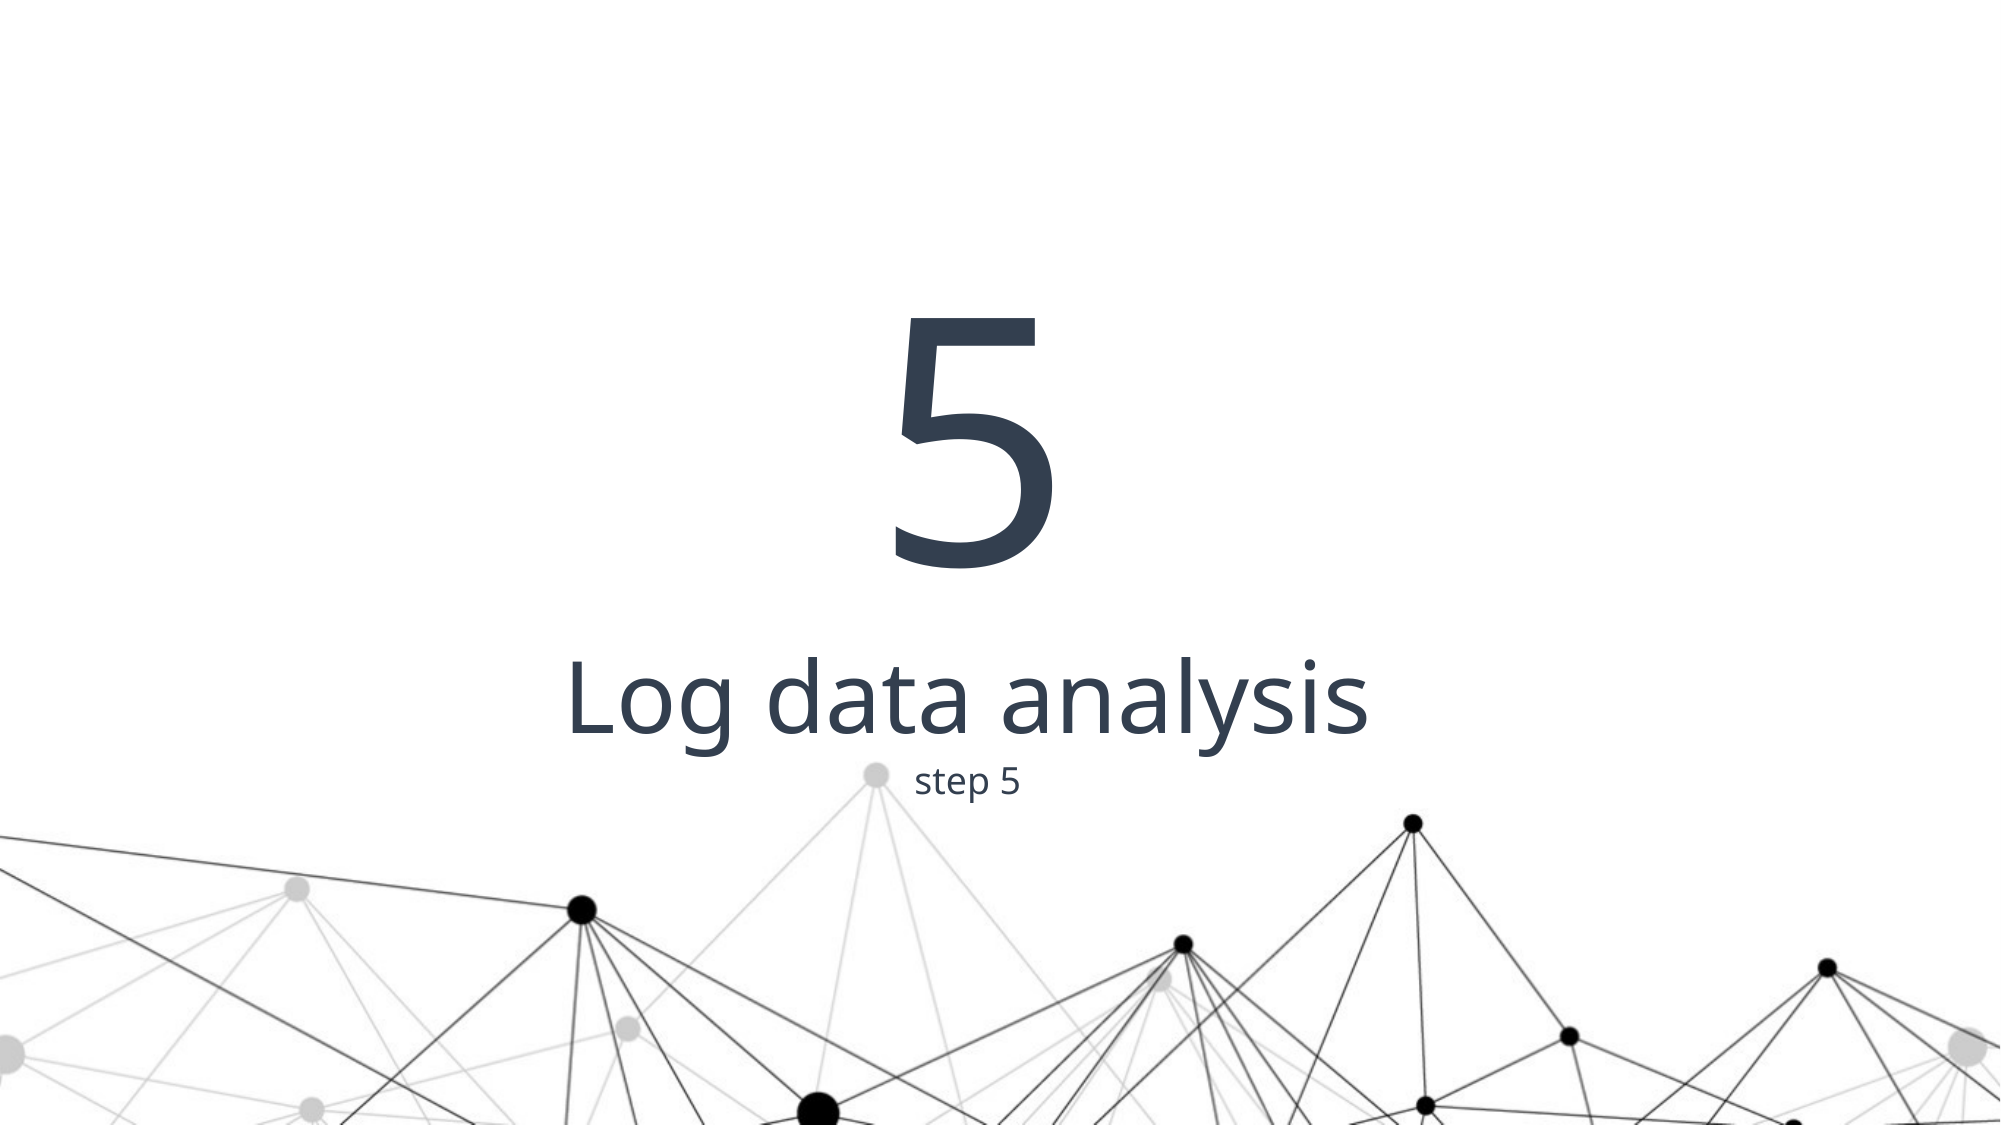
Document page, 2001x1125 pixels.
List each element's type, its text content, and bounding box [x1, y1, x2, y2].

text_box Log data analysis [470, 626, 1466, 761]
picture [0, 0, 2001, 1125]
text_box step 5 [784, 749, 1152, 810]
text_box 5 [841, 219, 1106, 635]
